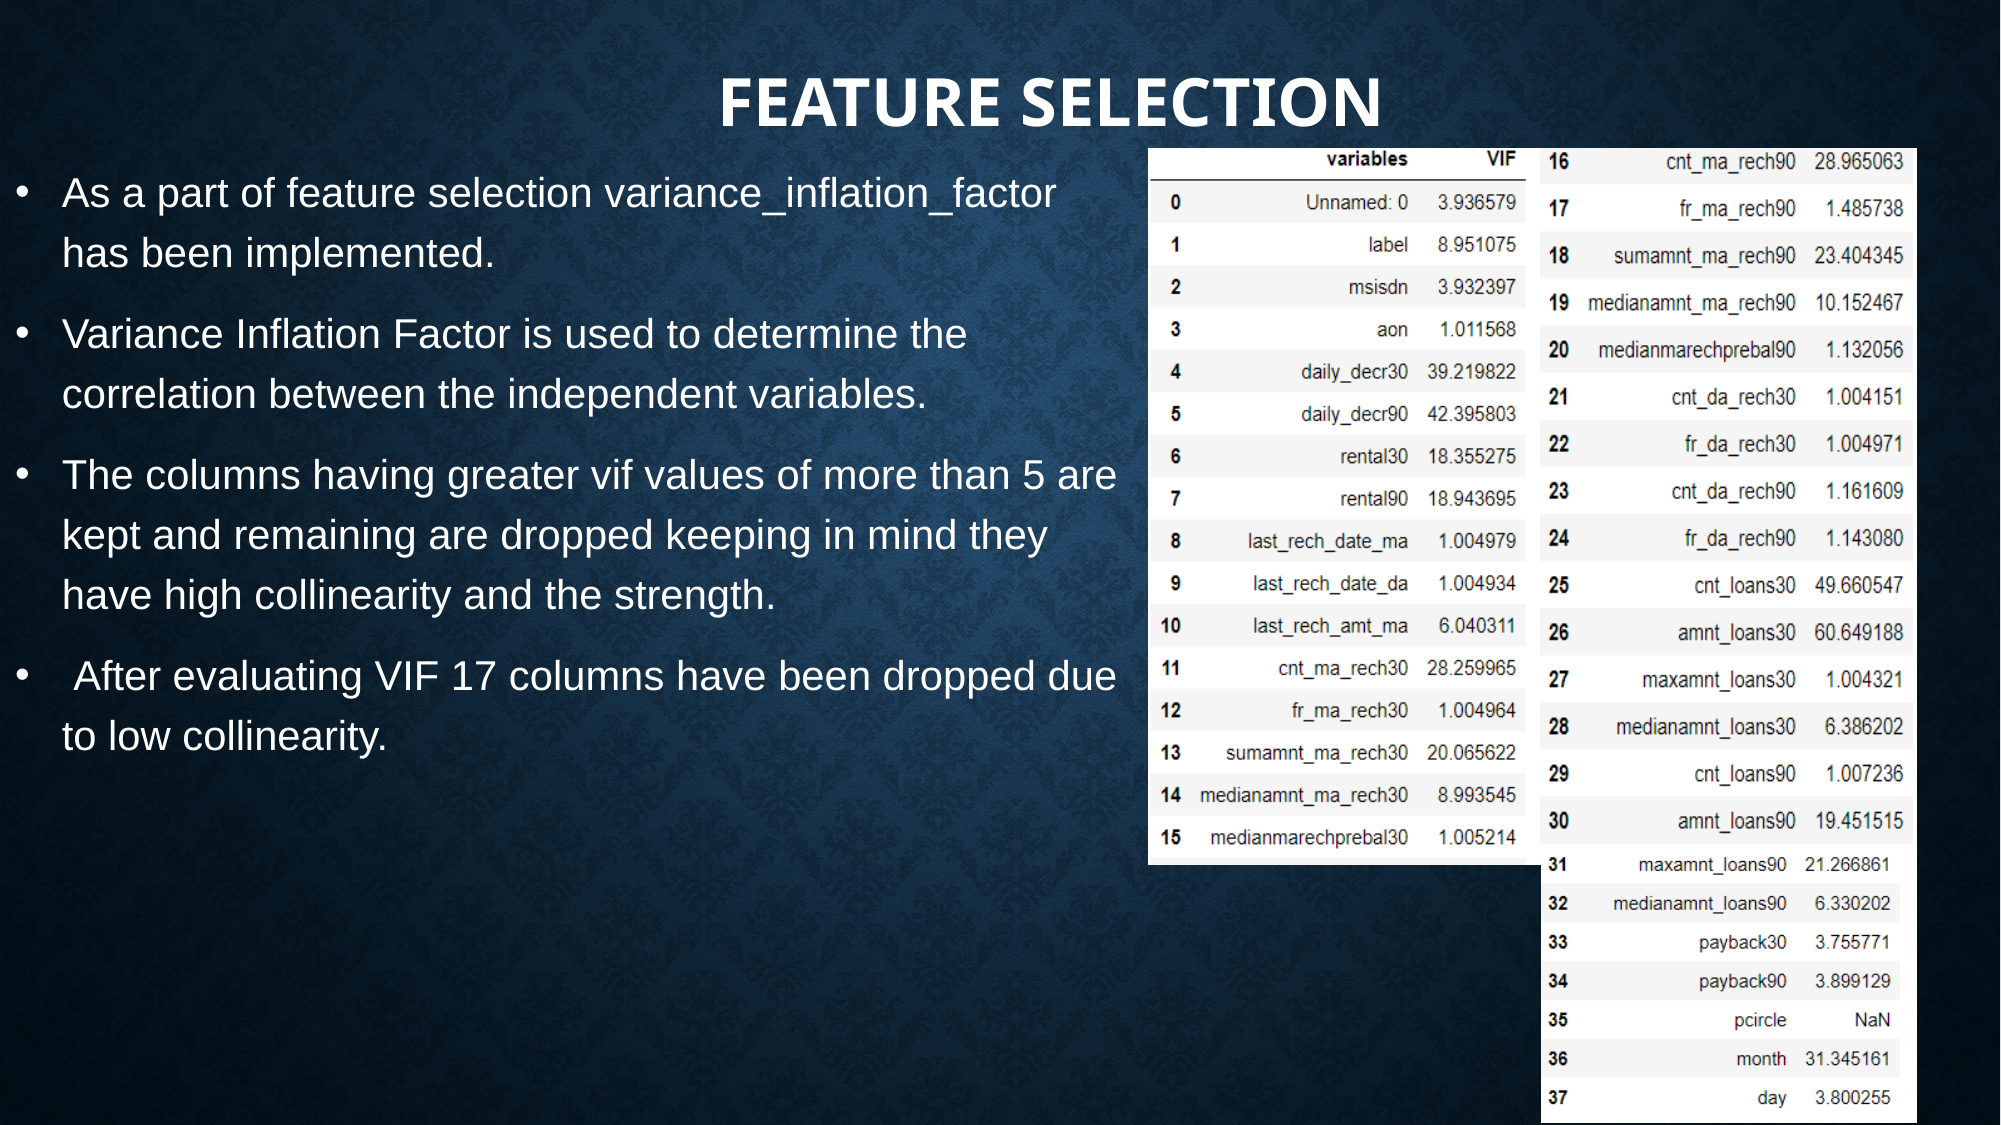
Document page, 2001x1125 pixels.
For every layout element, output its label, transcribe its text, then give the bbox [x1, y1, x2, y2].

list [1148, 147, 1539, 865]
title Feature Selection [150, 8, 1952, 149]
list As a part of feature selection variance_inflation_factor has been implemented. Variance Inflation Factor is used to determine the correlation between the independent variables. The columns having greater vif values of more than 5 are kept and remaining are dropped keeping in mind they have high collinearity and the strength. After evaluating VIF 17 columns have been dropped due to low collinearity. [0, 148, 1138, 777]
picture [1539, 147, 1918, 1123]
